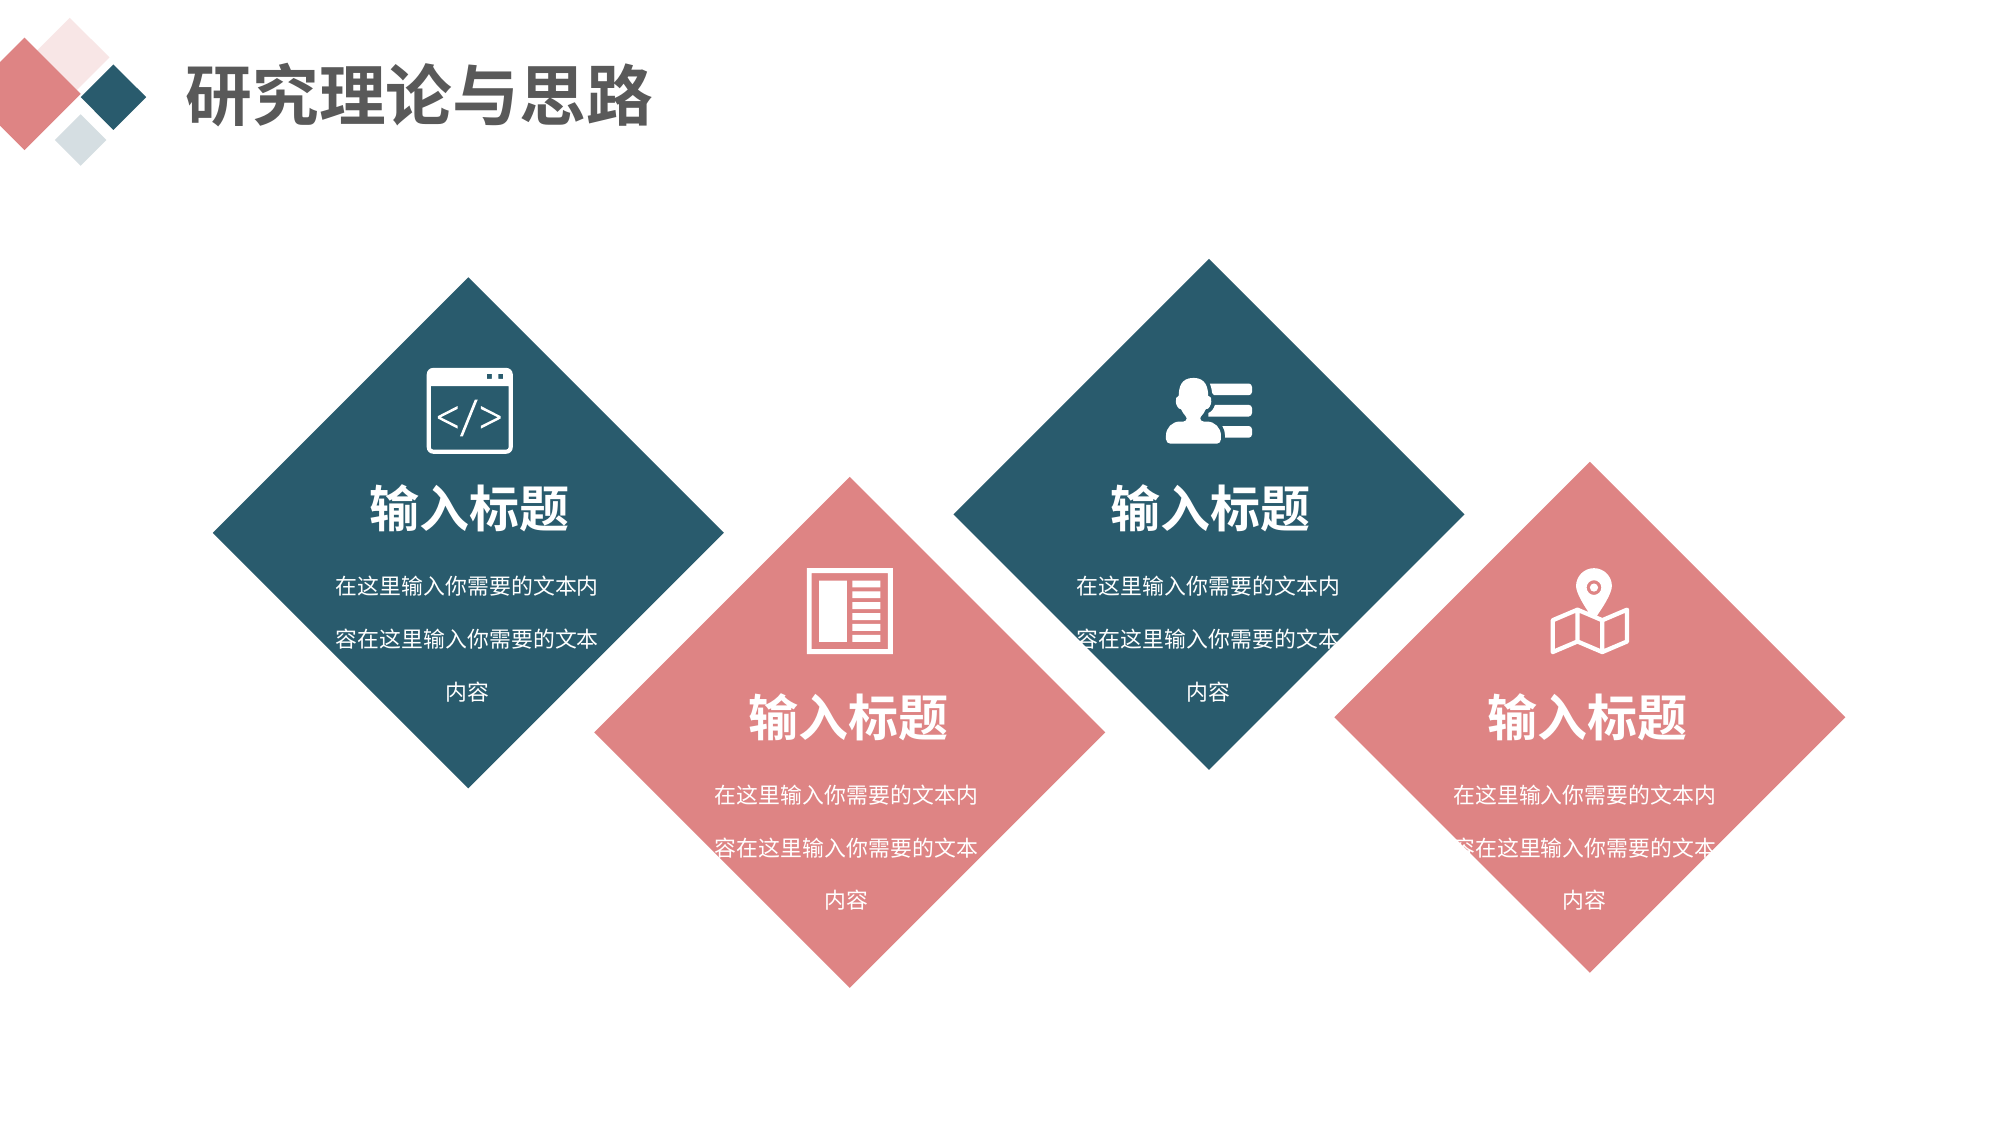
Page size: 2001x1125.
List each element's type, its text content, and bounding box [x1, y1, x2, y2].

text_box 研究理论与思路 [171, 45, 836, 141]
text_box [1334, 461, 1846, 973]
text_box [0, 17, 147, 166]
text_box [594, 476, 1106, 988]
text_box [212, 277, 724, 789]
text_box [953, 258, 1465, 770]
